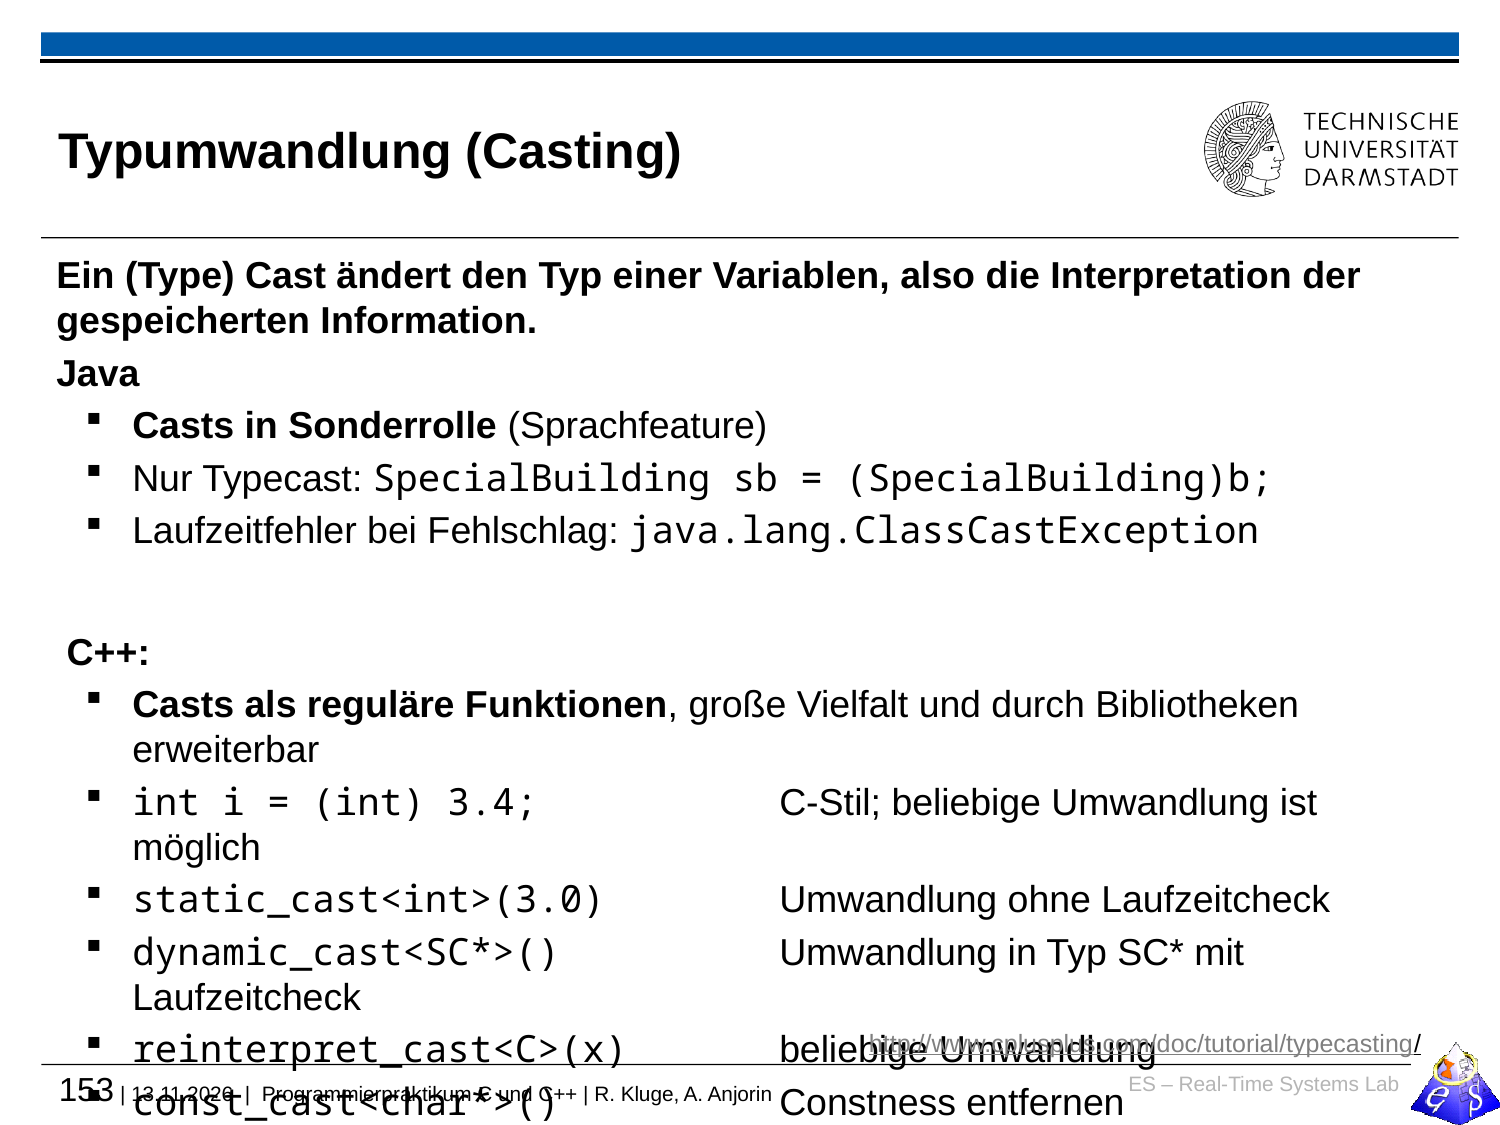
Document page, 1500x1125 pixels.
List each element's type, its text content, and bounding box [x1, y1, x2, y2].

title Typumwandlung (Casting) [58, 80, 1187, 218]
list Ein (Type) Cast ändert den Typ einer Variablen, also die Interpretation der gespeicherten Information. Java Casts in Sonderrolle (Sprachfeature) Nur Typecast: SpecialBuilding sb = (SpecialBuilding)b; Laufzeitfehler bei Fehlschlag: java.lang.ClassCastException C++: Casts als reguläre Funktionen, große Vielfalt und durch Bibliotheken erweiterbar int i = (int) 3.4; C-Stil; beliebige Umwandlung ist möglich static_cast<int>(3.0) Umwandlung ohne Laufzeitcheck dynamic_cast<SC*>() Umwandlung in Typ SC* mit Laufzeitcheck reinterpret_cast<C>(x) beliebige Umwandlung const_cast<char*>() Constness entfernen [41, 243, 1459, 1047]
text_box http://www.cplusplus.com/doc/tutorial/typecasting/ [773, 1023, 1500, 1066]
picture [1187, 84, 1483, 214]
picture [1411, 1066, 1500, 1125]
